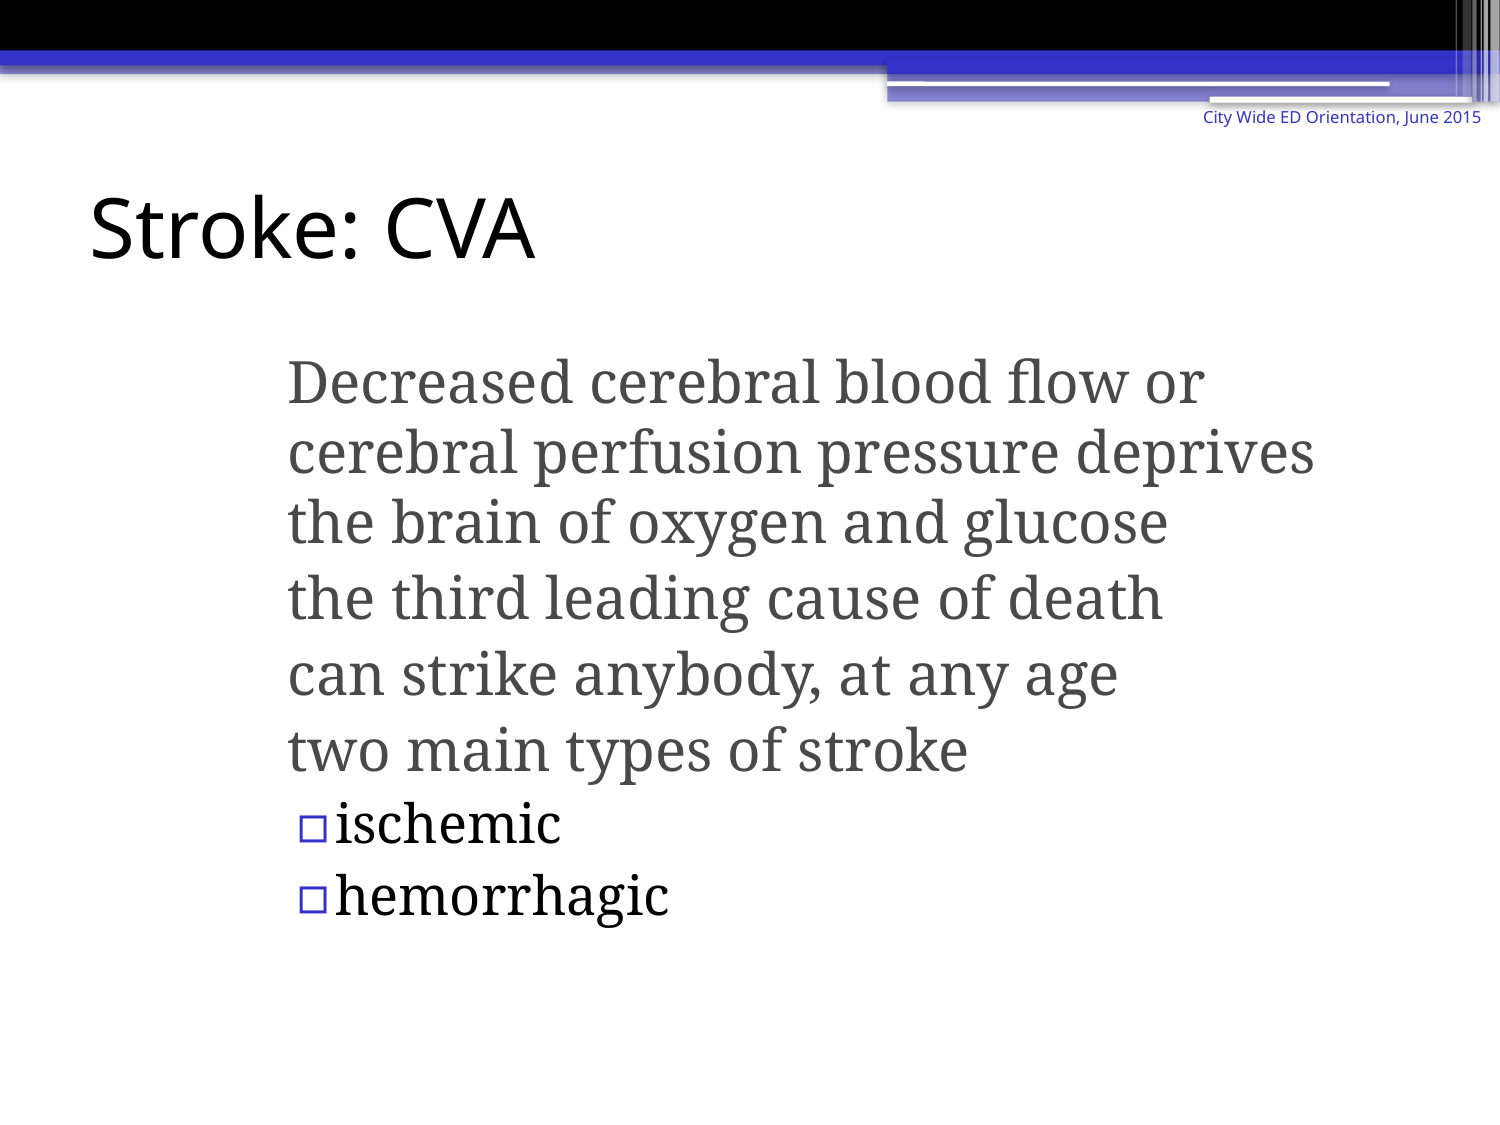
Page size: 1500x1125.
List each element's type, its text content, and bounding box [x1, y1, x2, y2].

list Decreased cerebral blood flow or cerebral perfusion pressure deprives the brain of oxygen and glucose the third leading cause of death can strike anybody, at any age two main types of stroke ischemic hemorrhagic [212, 337, 1388, 1075]
footer City Wide ED Orientation, June 2015 [1084, 99, 1497, 175]
title Stroke: CVA [75, 137, 1425, 313]
